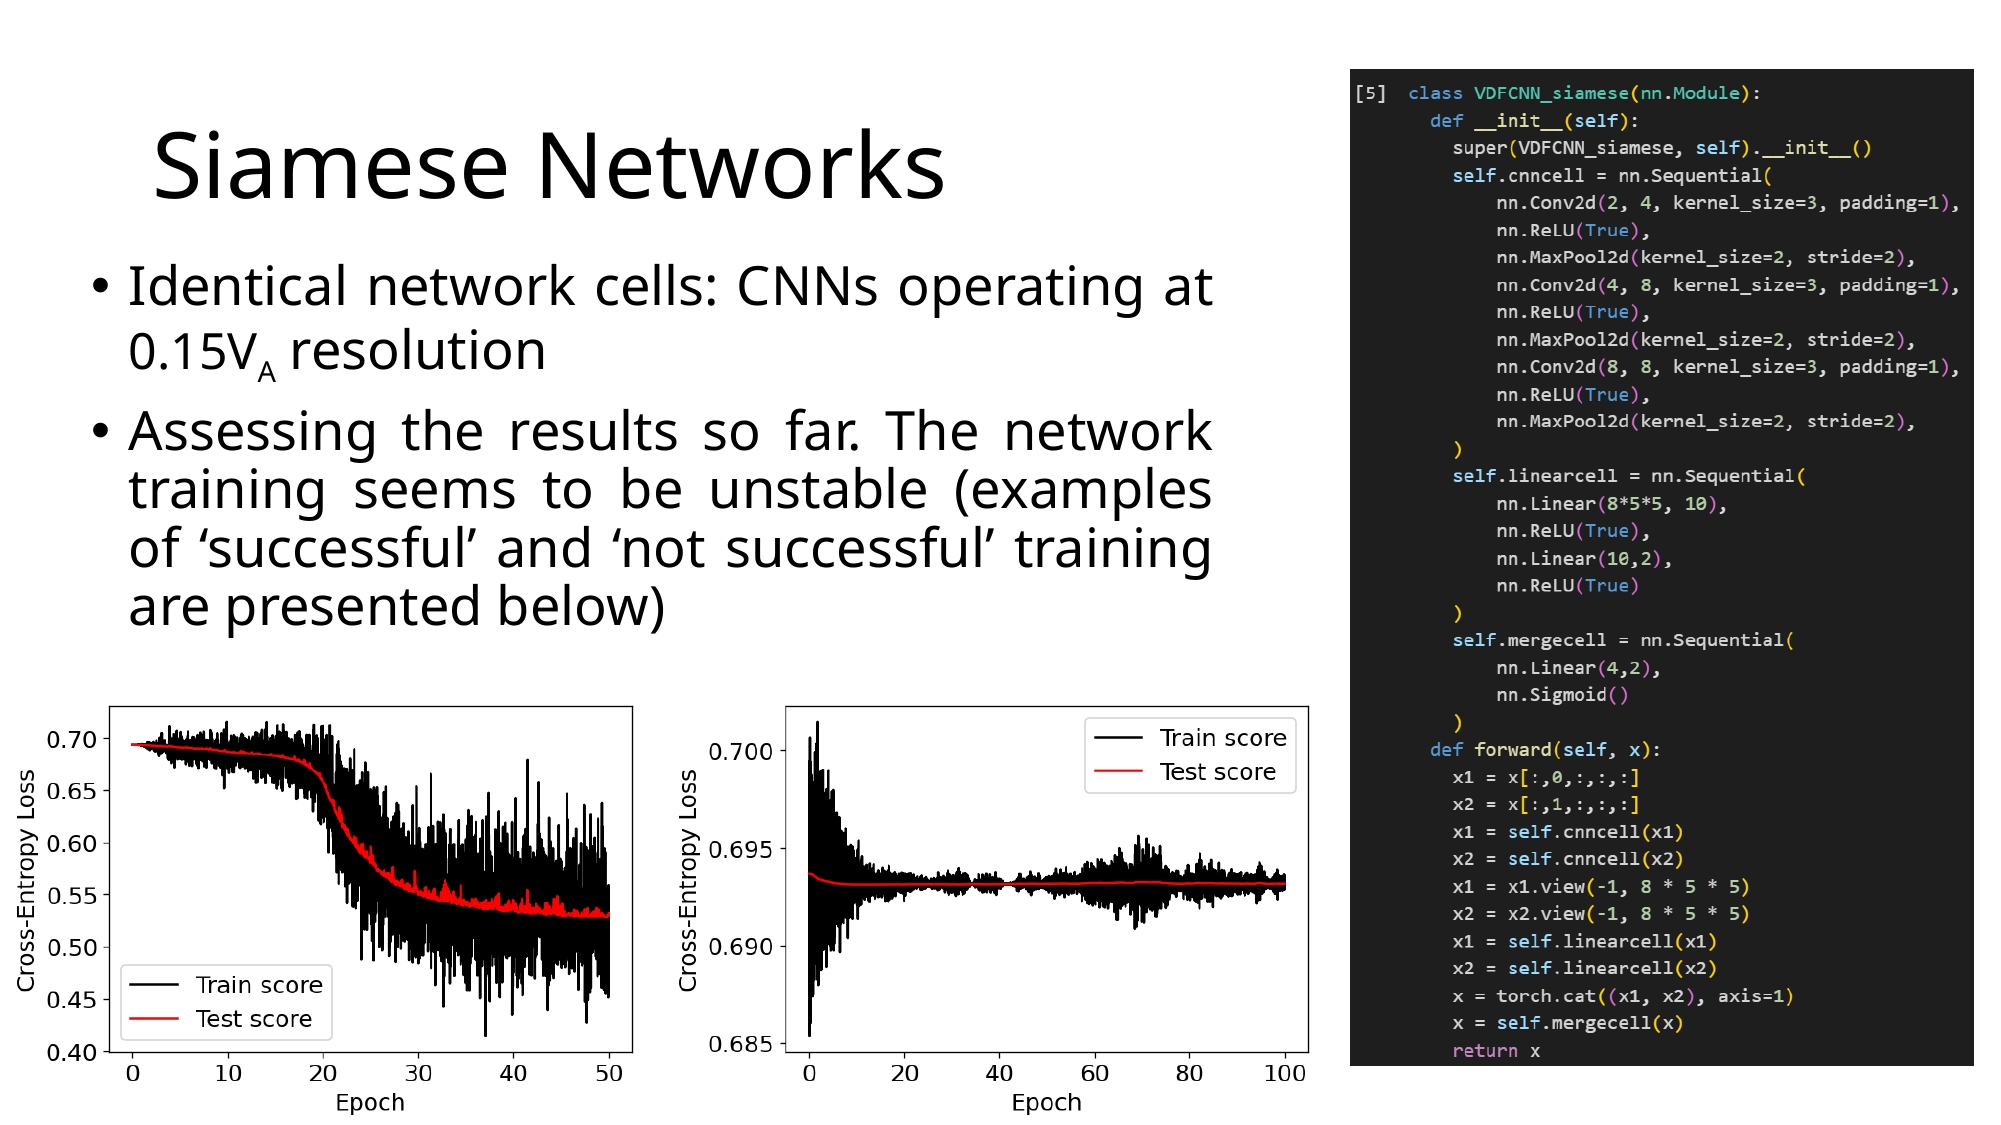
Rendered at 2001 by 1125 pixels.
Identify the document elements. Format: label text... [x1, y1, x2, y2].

picture [1349, 69, 1975, 1066]
title Siamese Networks [137, 59, 1863, 278]
picture [5, 694, 643, 1125]
list Identical network cells: CNNs operating at 0.15VA resolution Assessing the results so far. The network training seems to be unstable (examples of ‘successful’ and ‘not successful’ training are presented below) [76, 251, 1231, 937]
picture [666, 694, 1318, 1125]
